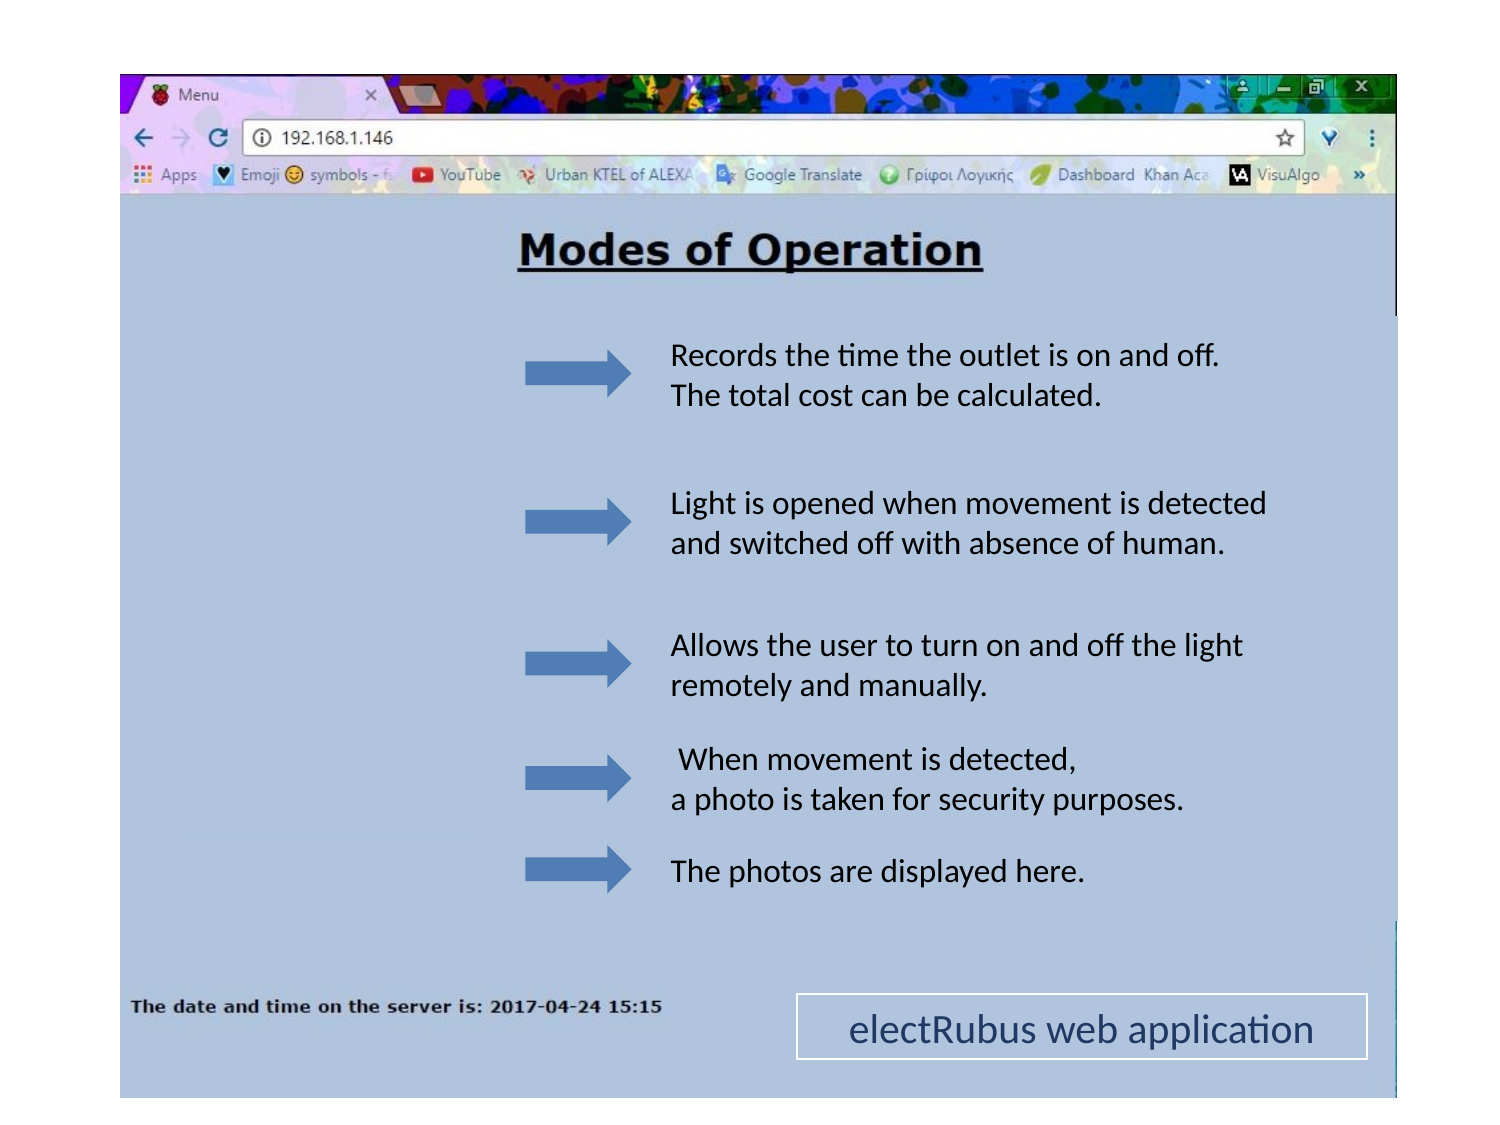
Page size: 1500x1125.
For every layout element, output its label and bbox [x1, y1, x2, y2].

picture [120, 74, 1397, 1098]
